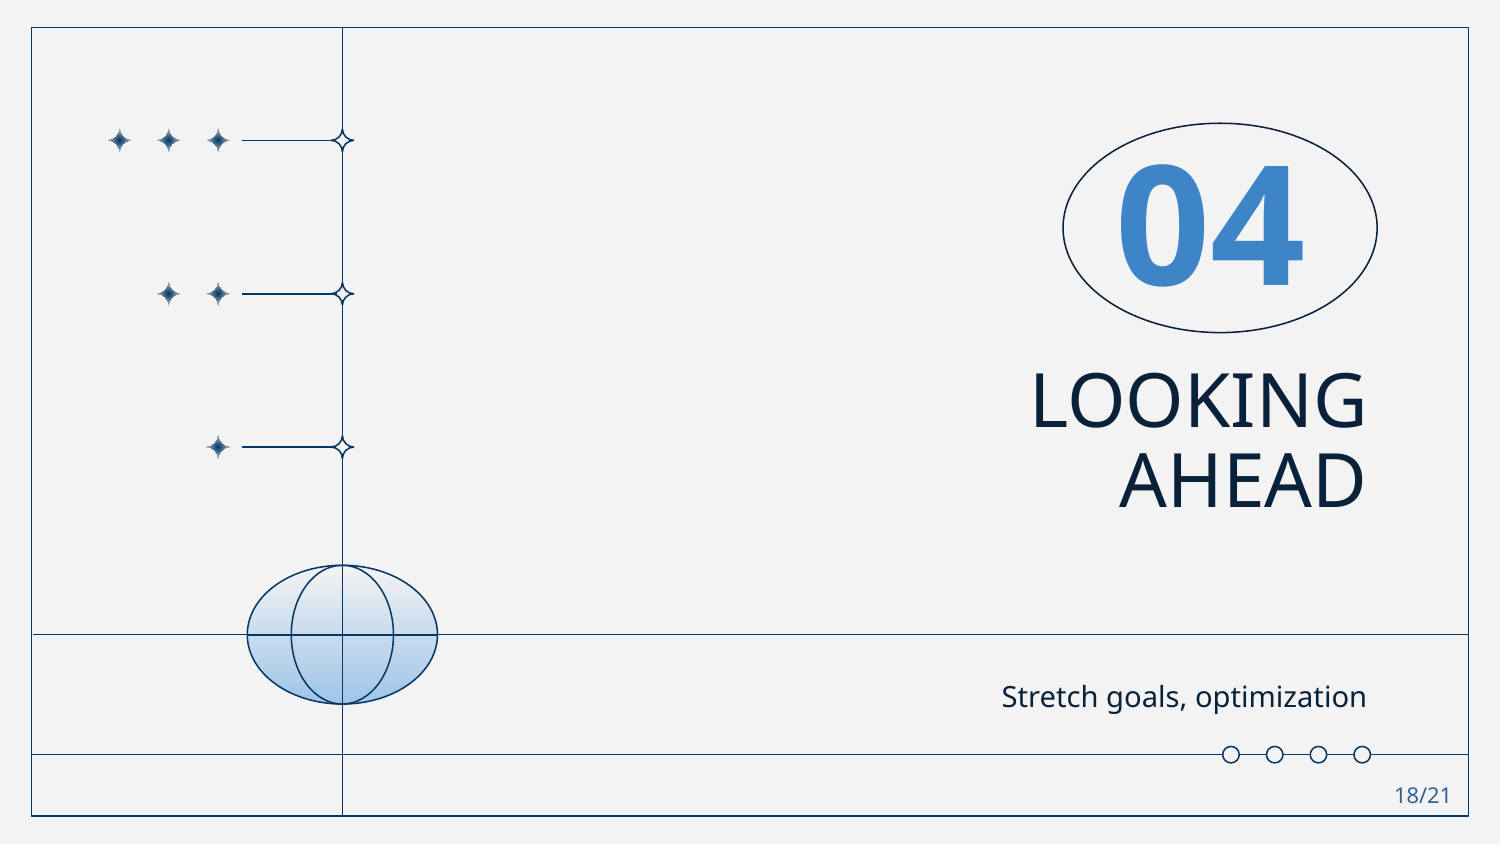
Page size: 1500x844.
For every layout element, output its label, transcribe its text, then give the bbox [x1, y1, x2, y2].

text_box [246, 565, 438, 705]
title LOOKING AHEAD [667, 347, 1383, 570]
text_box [1222, 746, 1371, 764]
text_box [1107, 301, 1333, 333]
text_box [1353, 172, 1378, 284]
text_box [1063, 201, 1068, 254]
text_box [31, 634, 1469, 755]
text_box 18/21 [1379, 773, 1468, 815]
title 04 [1068, 136, 1353, 301]
text_box [1144, 123, 1296, 136]
